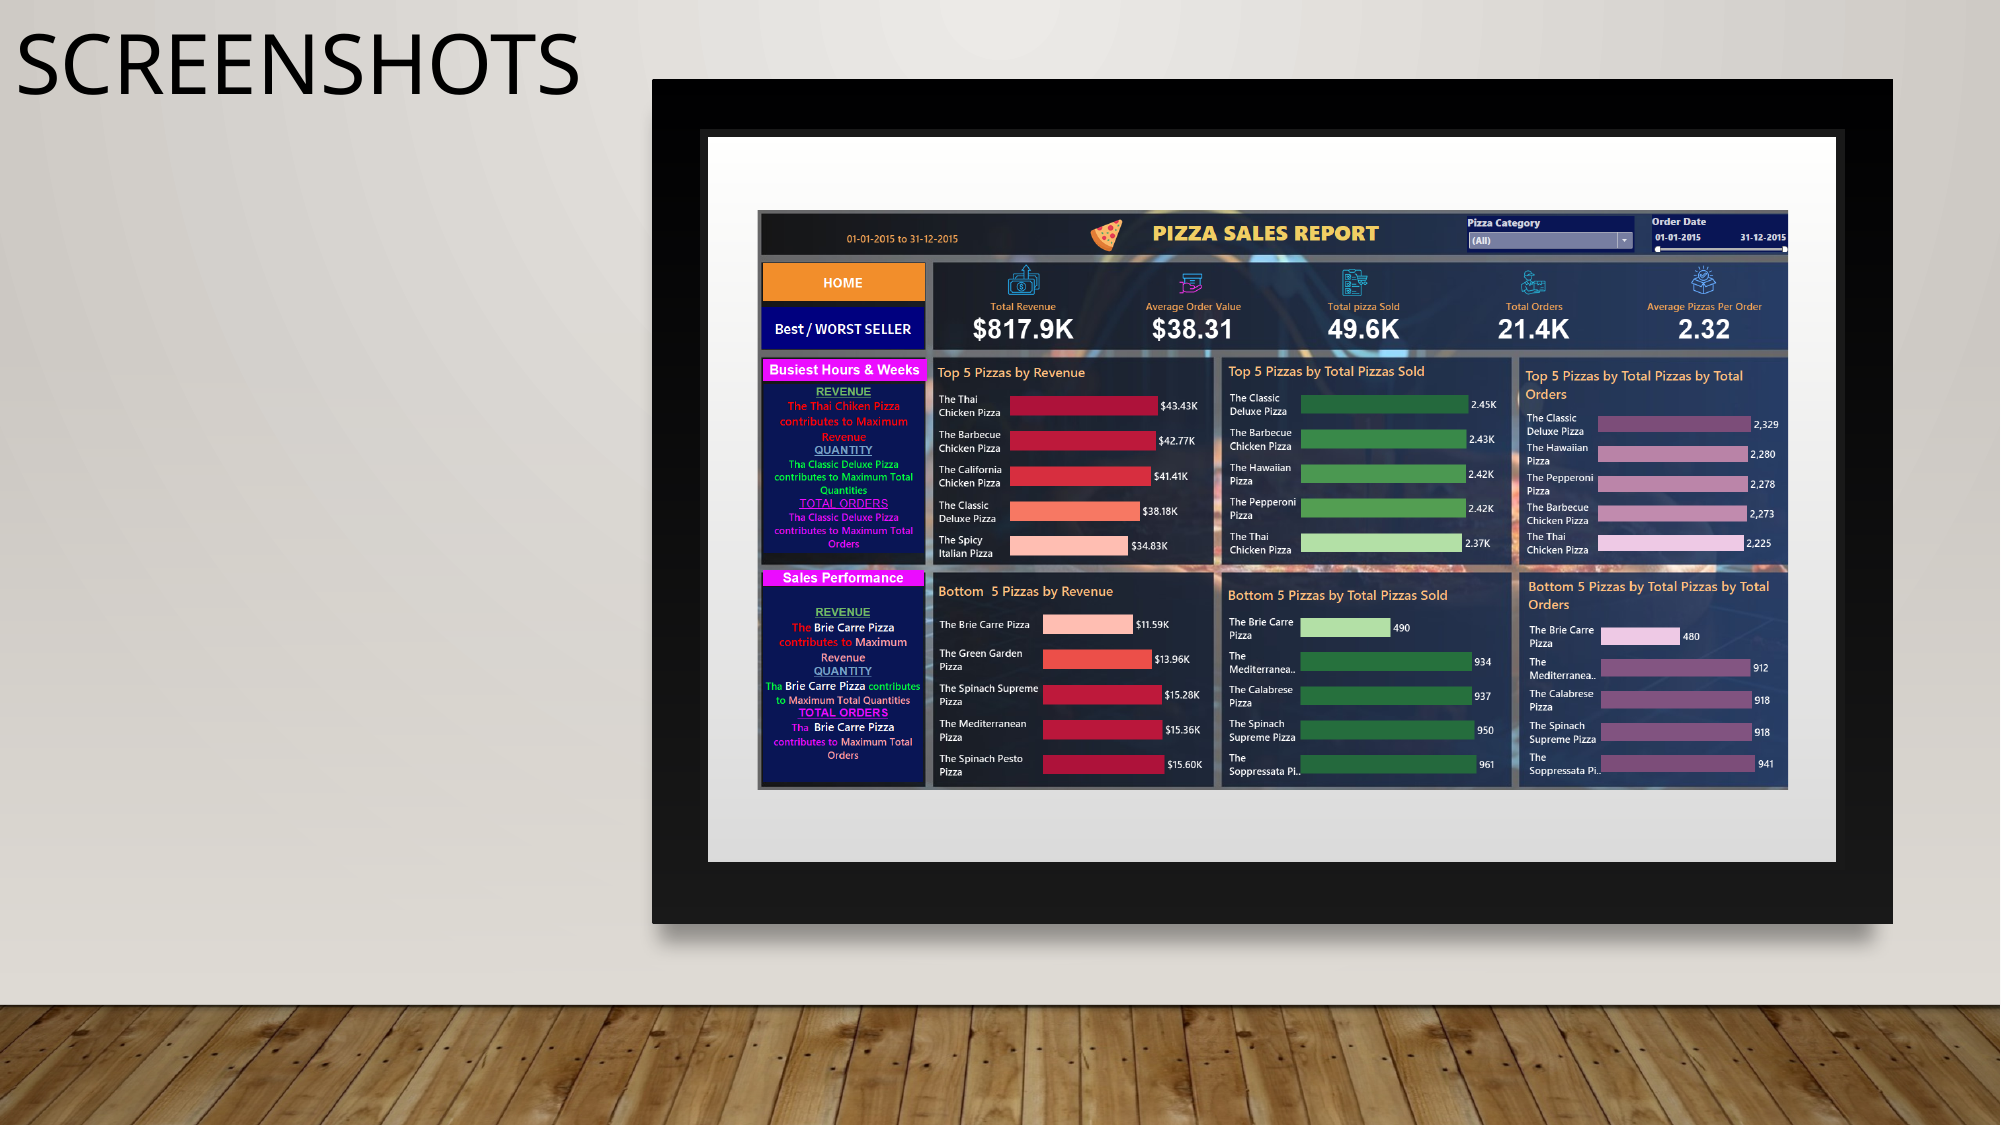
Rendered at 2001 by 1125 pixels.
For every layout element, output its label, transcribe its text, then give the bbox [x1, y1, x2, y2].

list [757, 210, 1789, 791]
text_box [652, 78, 1894, 924]
title Screenshots [0, 2, 705, 134]
text_box [0, 0, 2000, 330]
picture [0, 1006, 2000, 1125]
text_box [0, 330, 2000, 1004]
